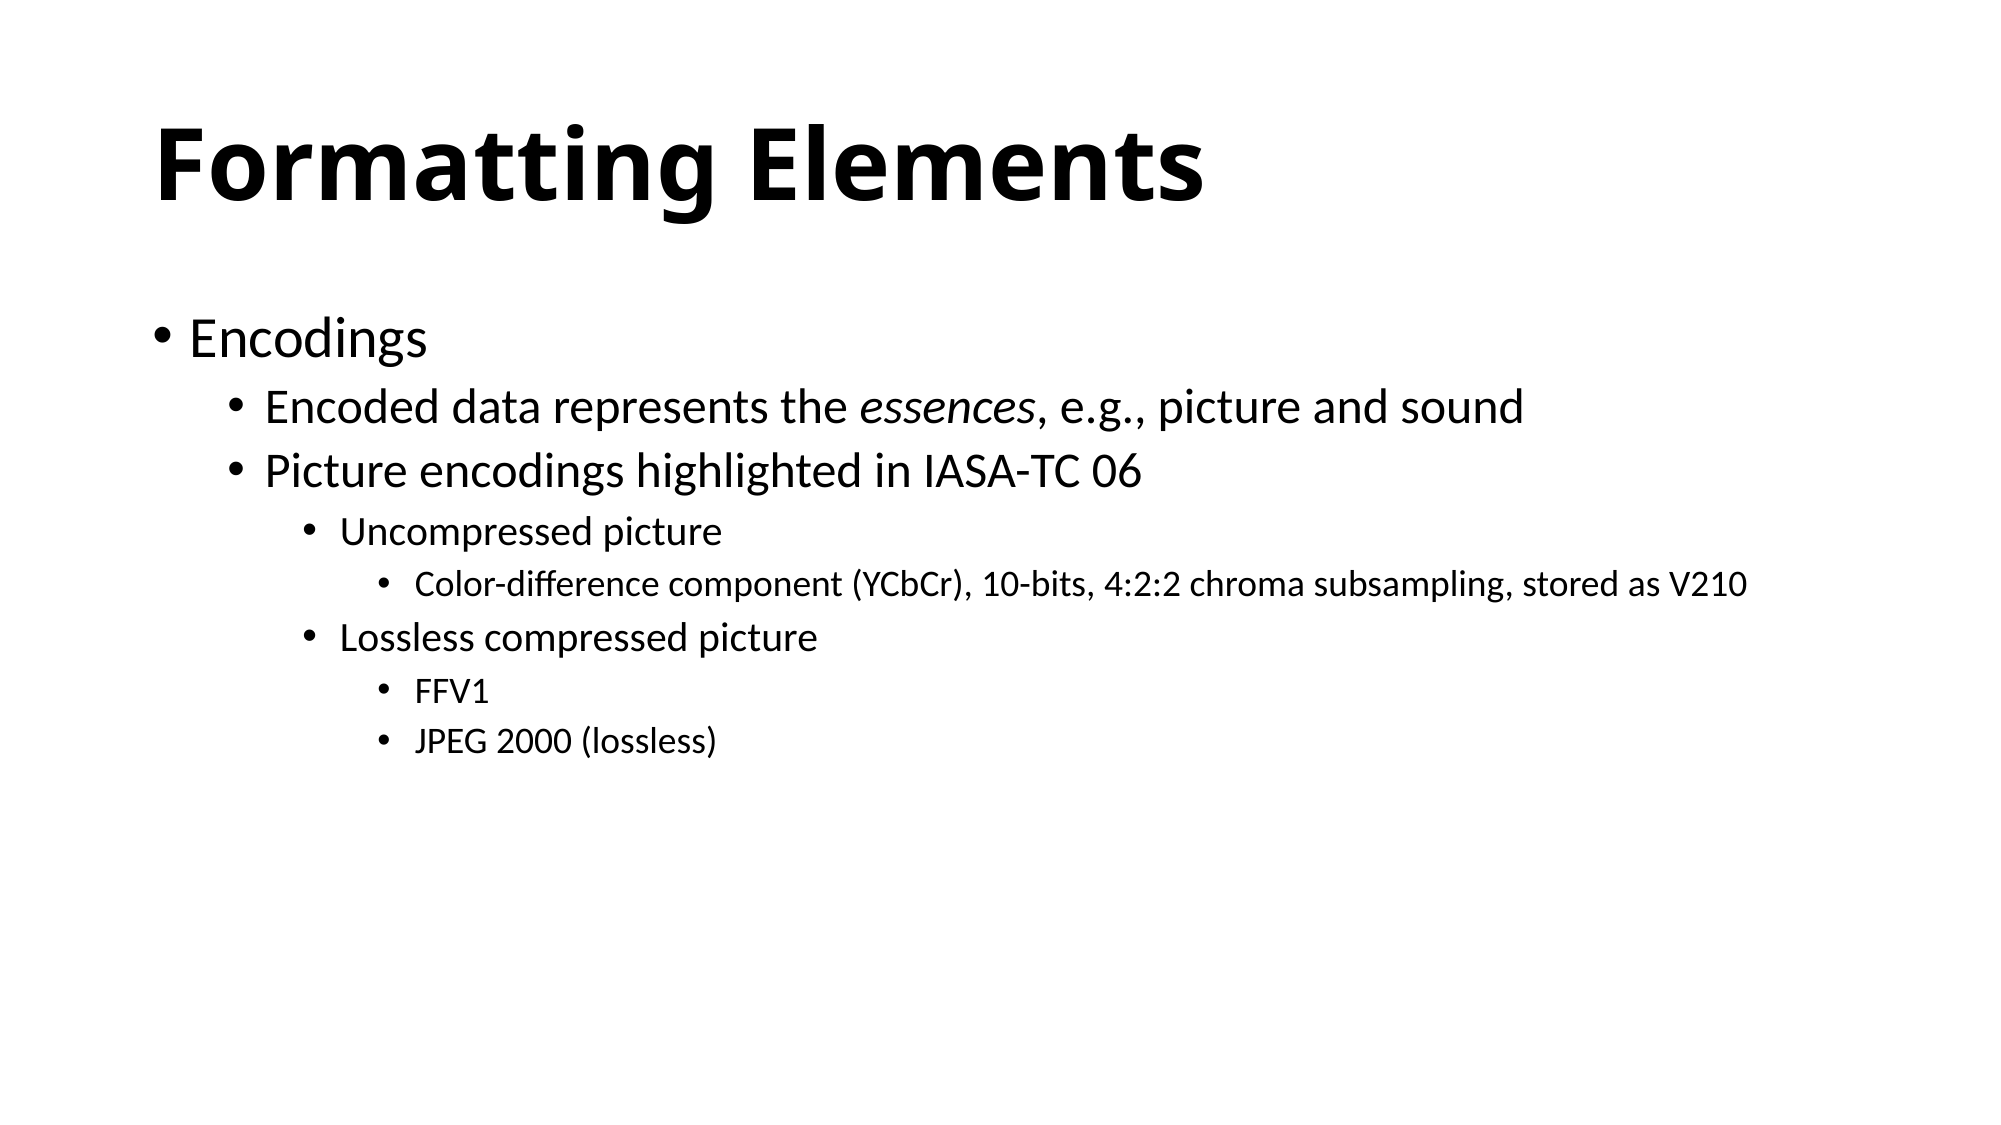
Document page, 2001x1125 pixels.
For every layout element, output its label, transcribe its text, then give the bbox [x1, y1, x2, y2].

title Formatting Elements [137, 59, 1863, 278]
list Encodings Encoded data represents the essences, e.g., picture and sound Picture encodings highlighted in IASA-TC 06 Uncompressed picture Color-difference component (YCbCr), 10-bits, 4:2:2 chroma subsampling, stored as V210 Lossless compressed picture FFV1 JPEG 2000 (lossless) [137, 299, 1863, 1014]
